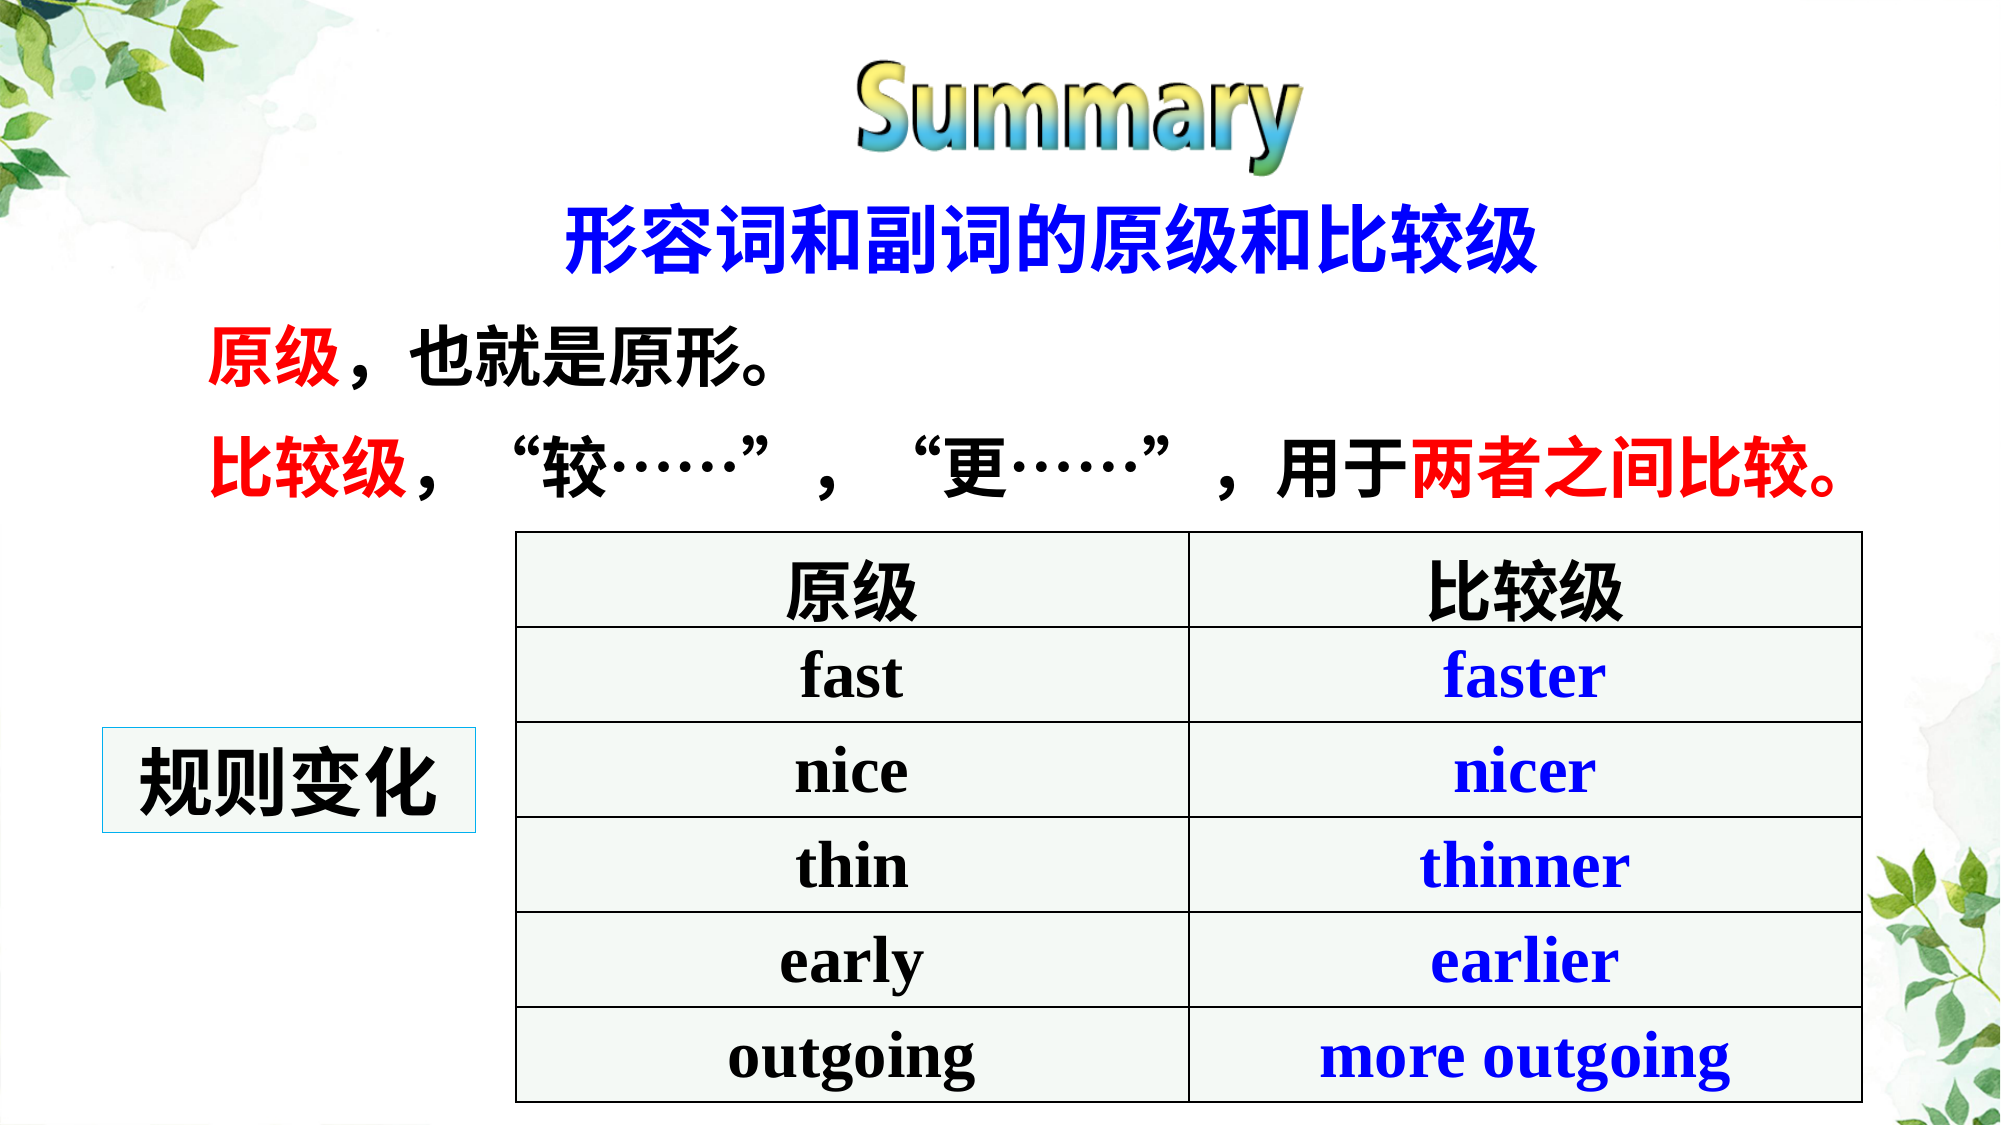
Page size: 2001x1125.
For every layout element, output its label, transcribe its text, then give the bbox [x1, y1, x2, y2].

table_cell thinner [1190, 818, 1861, 911]
table_cell early [517, 913, 1188, 1006]
text_box 形容词和副词的原级和比较级 原级，也就是原形。 比较级，“较……”，“更……”，用于两者之间比较。 [193, 149, 1911, 514]
table_header 比较级 [1190, 533, 1861, 626]
table_cell nice [517, 723, 1188, 816]
text_box 规则变化 [102, 727, 476, 833]
table_cell nicer [1190, 723, 1861, 816]
table_cell outgoing [517, 1008, 1188, 1101]
picture [0, 0, 2001, 1125]
table_header 原级 [517, 533, 1188, 626]
table_cell more outgoing [1190, 1008, 1861, 1101]
table_cell faster [1190, 628, 1861, 721]
table_cell fast [517, 628, 1188, 721]
table_cell earlier [1190, 913, 1861, 1006]
table_cell thin [517, 818, 1188, 911]
